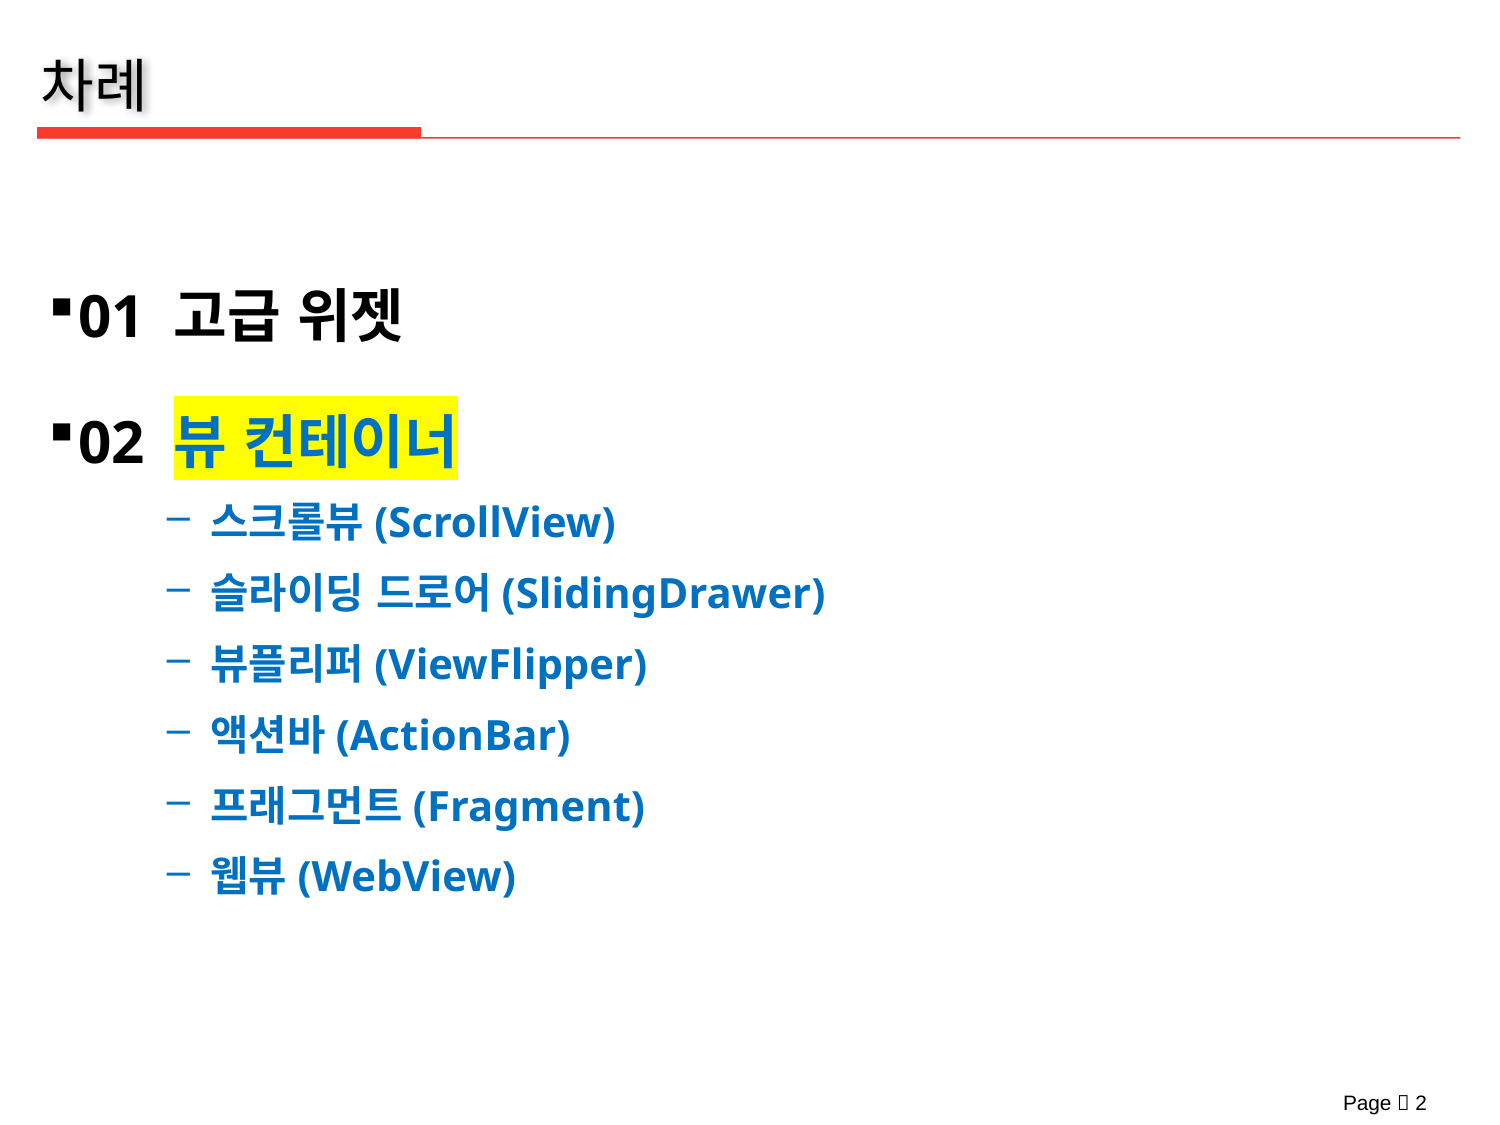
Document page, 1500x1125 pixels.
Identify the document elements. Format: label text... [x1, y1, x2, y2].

list 01 고급 위젯 02 뷰 컨테이너 스크롤뷰(ScrollView) 슬라이딩 드로어(SlidingDrawer) 뷰플리퍼(ViewFlipper) 액션바(ActionBar) 프래그먼트(Fragment) 웹뷰(WebView) [48, 243, 1448, 952]
